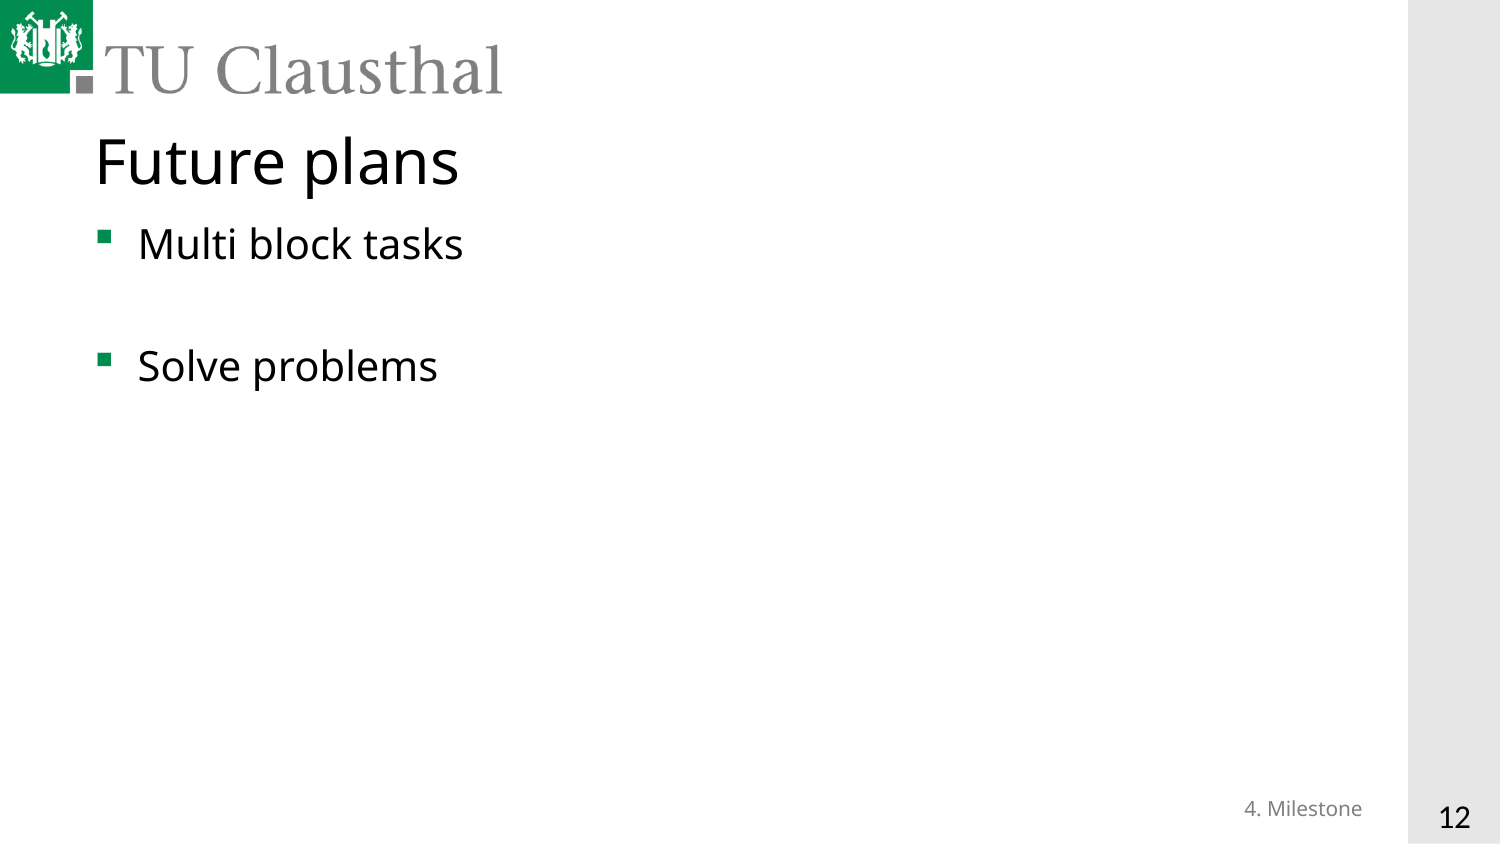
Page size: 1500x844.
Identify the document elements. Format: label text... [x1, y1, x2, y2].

text_box Multi block tasks Solve problems [78, 210, 1379, 768]
title Future plans [79, 114, 1375, 201]
picture [0, 0, 502, 94]
